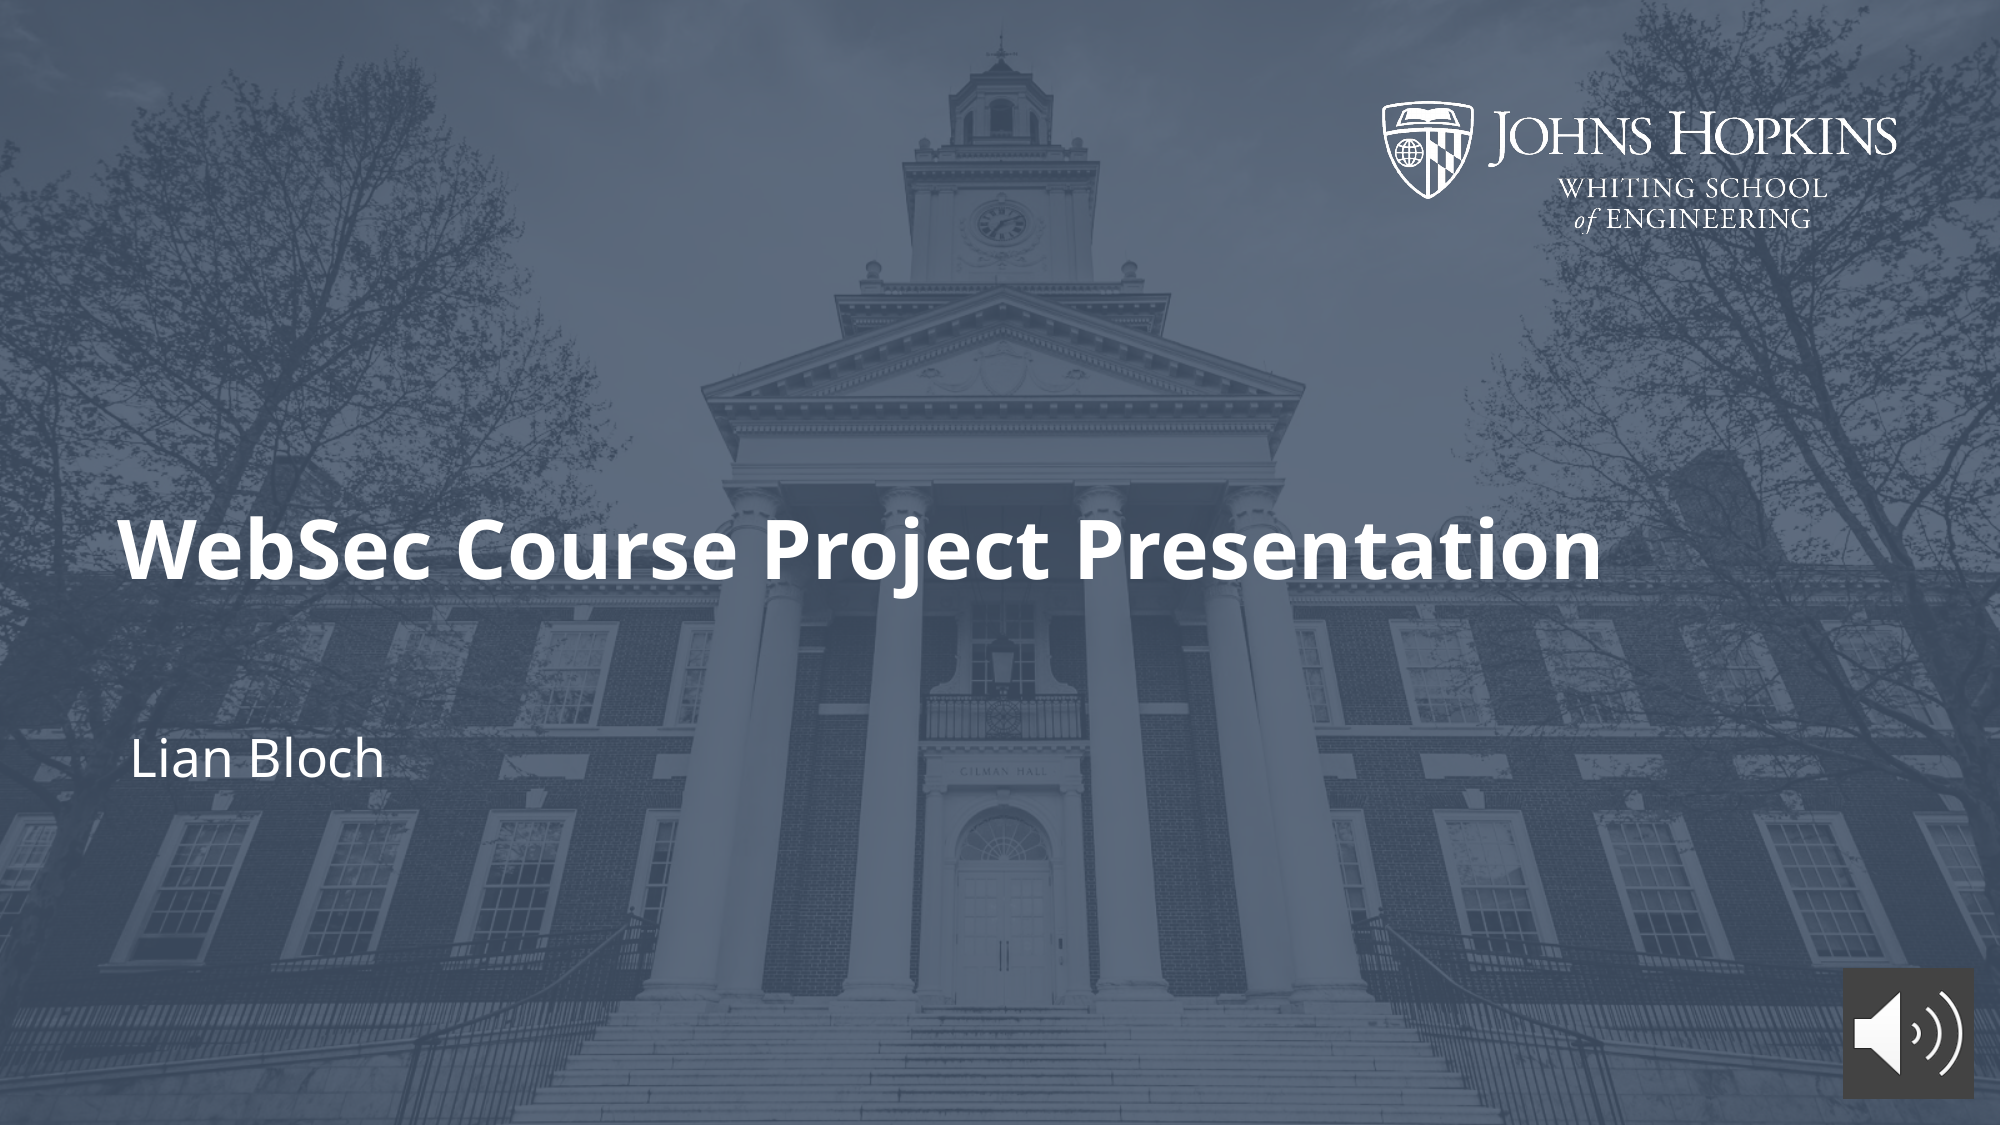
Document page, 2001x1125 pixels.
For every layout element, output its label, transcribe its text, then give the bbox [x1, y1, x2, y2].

picture [1841, 966, 1975, 1100]
title WebSec Course Project Presentation [102, 490, 1898, 610]
list Lian Bloch [114, 717, 1913, 798]
picture [1377, 97, 1898, 234]
